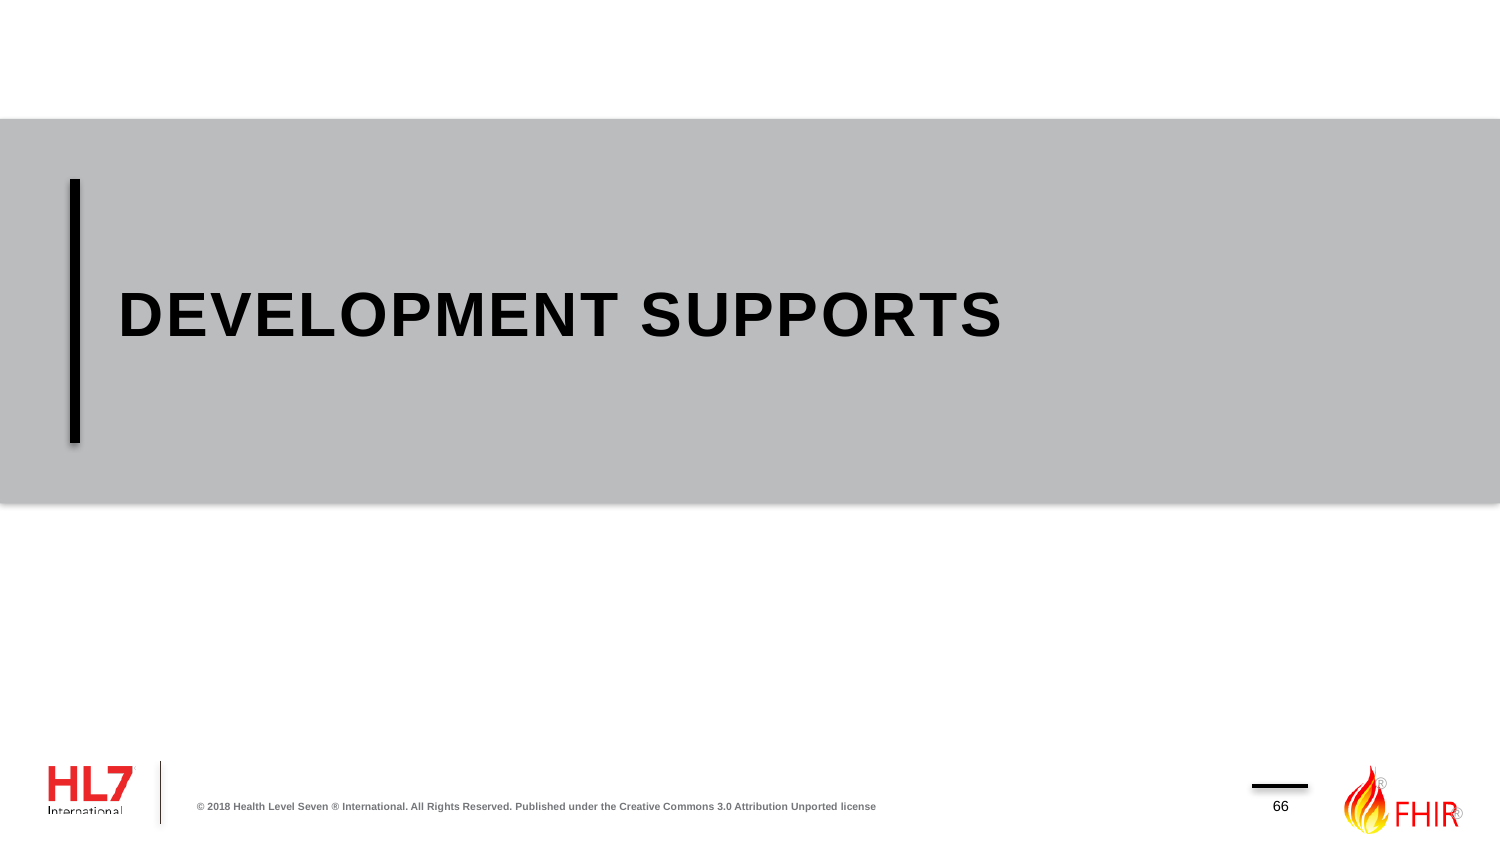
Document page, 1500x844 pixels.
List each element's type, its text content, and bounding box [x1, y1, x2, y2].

footer © 2018 Health Level Seven ® International. All Rights Reserved. Published under the Creative Commons 3.0 Attribution Unported license [196, 786, 941, 813]
picture [1339, 760, 1463, 837]
slide_number 66 [1258, 786, 1304, 814]
title Development Supports [118, 144, 1441, 478]
